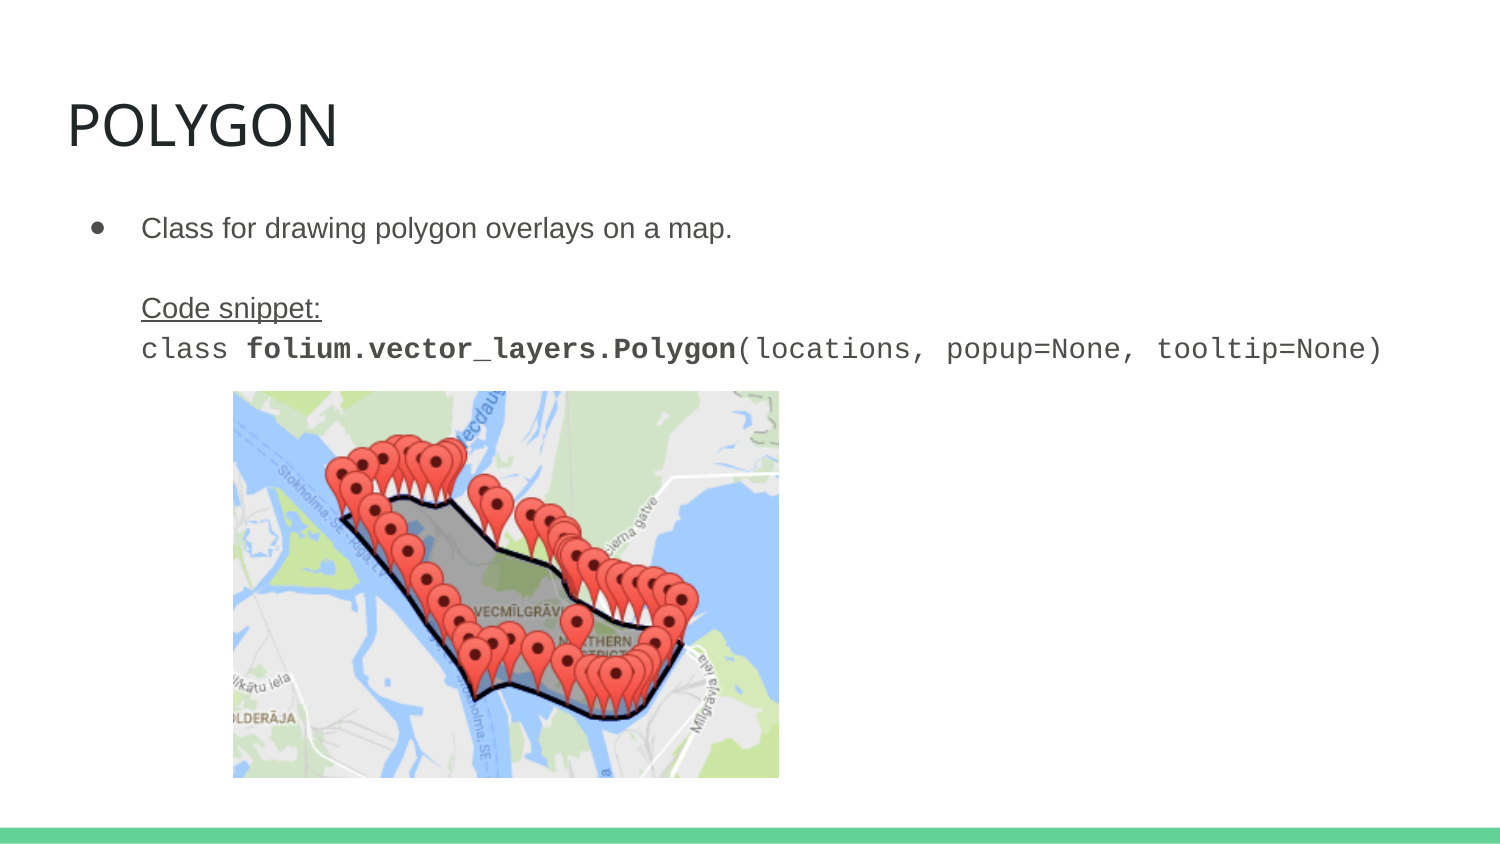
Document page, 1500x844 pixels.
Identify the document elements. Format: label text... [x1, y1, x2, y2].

picture [233, 391, 779, 778]
title POLYGON [51, 72, 1449, 167]
list Class for drawing polygon overlays on a map. Code snippet: class folium.vector_layers.Polygon(locations, popup=None, tooltip=None) [51, 189, 1449, 750]
